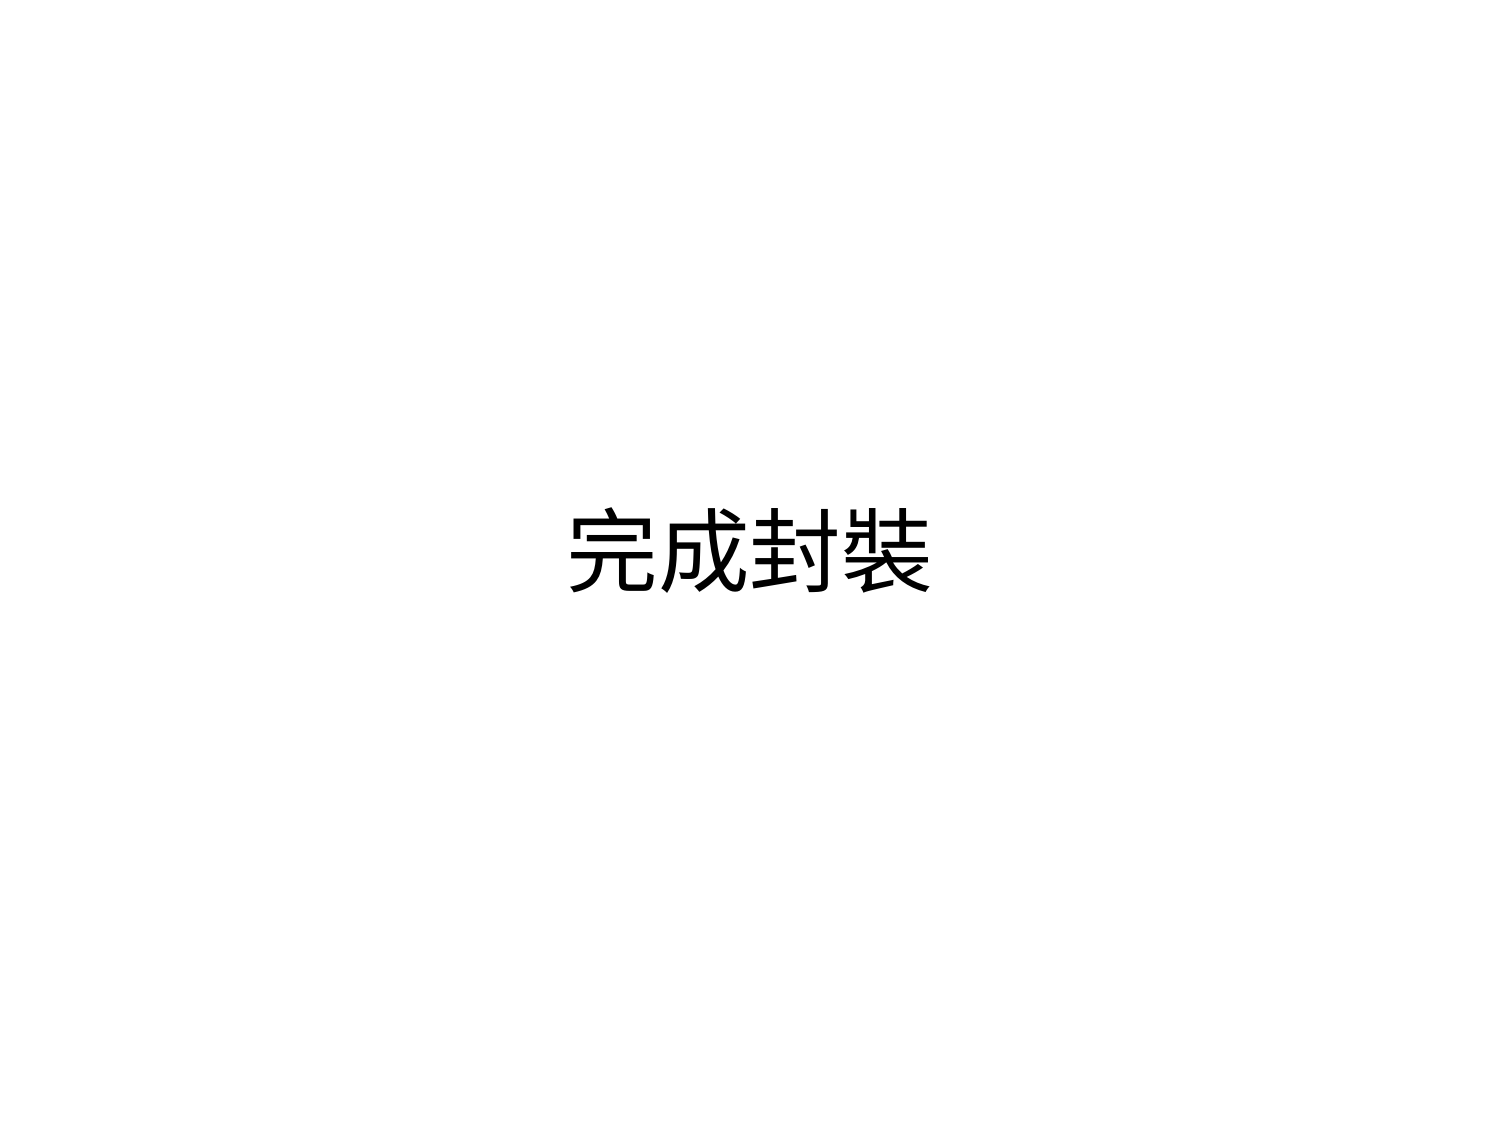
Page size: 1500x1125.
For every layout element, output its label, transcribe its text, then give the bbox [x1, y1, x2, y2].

title 完成封裝 [103, 466, 1397, 630]
